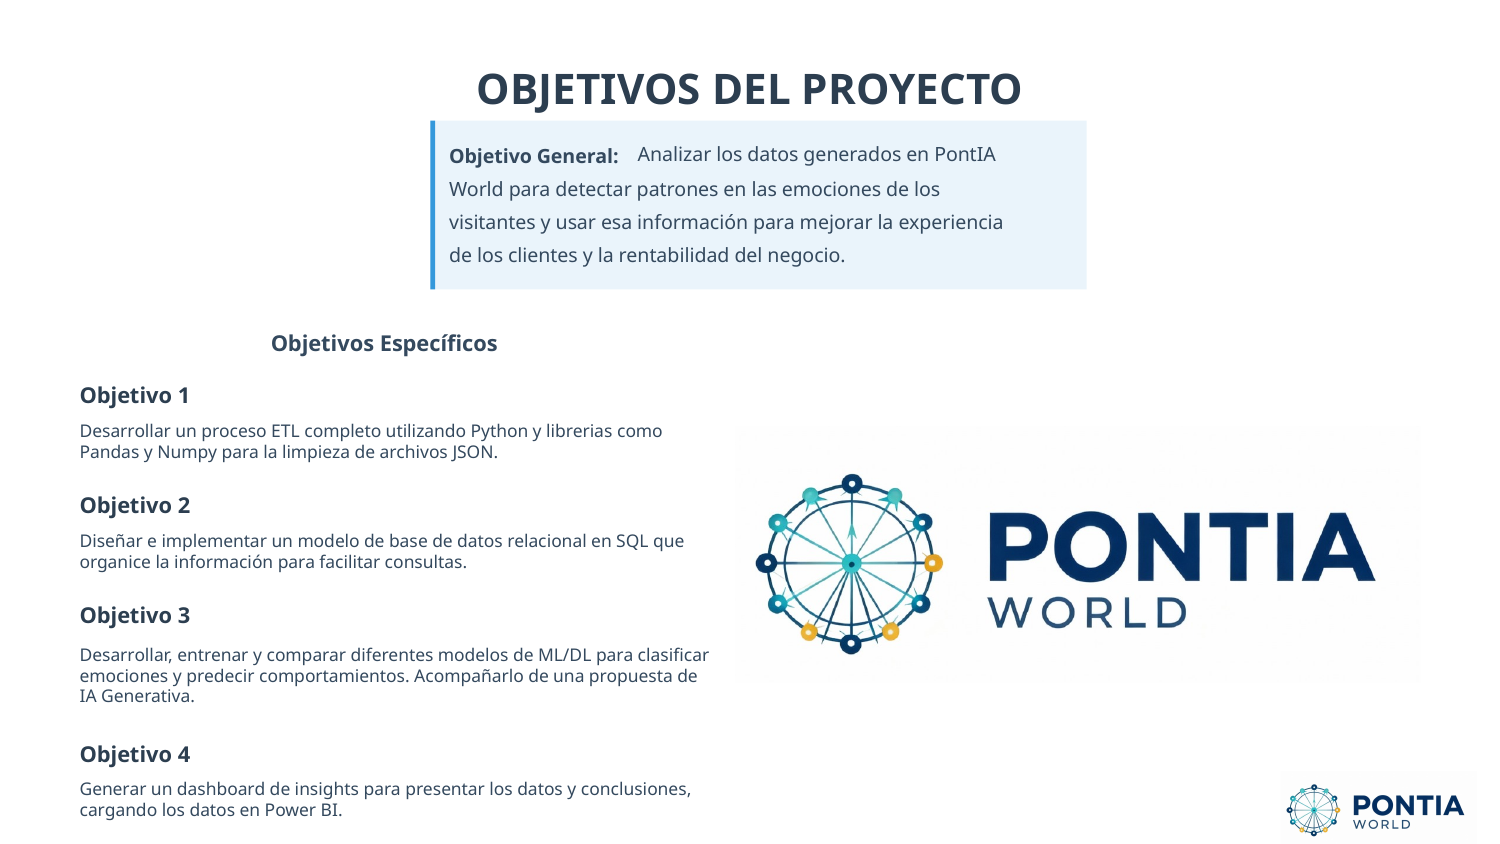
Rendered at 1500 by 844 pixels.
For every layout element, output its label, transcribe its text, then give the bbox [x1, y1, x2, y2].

picture [1280, 770, 1478, 844]
text_box Diseñar e implementar un modelo de base de datos relacional en SQL que organice la información para facilitar consultas. [79, 529, 713, 572]
text_box Desarrollar, entrenar y comparar diferentes modelos de ML/DL para clasificar emociones y predecir comportamientos. Acompañarlo de una propuesta de IA Generativa. [79, 643, 713, 707]
text_box Desarrollar un proceso ETL completo utilizando Python y librerias como Pandas y Numpy para la limpieza de archivos JSON. [79, 419, 713, 462]
text_box [430, 120, 436, 290]
text_box World para detectar patrones en las emociones de los [449, 176, 982, 201]
text_box visitantes y usar esa información para mejorar la experiencia [449, 209, 1051, 234]
text_box Analizar los datos generados en PontIA [632, 141, 1027, 166]
picture [734, 425, 1421, 684]
text_box OBJETIVOS DEL PROYECTO [56, 62, 1444, 114]
text_box Generar un dashboard de insights para presentar los datos y conclusiones, cargando los datos en Power BI. [79, 778, 713, 821]
text_box de los clientes y la rentabilidad del negocio. [449, 242, 879, 266]
text_box Objetivo 2 [79, 491, 713, 519]
text_box [436, 120, 1087, 290]
text_box Objetivo General: [449, 143, 633, 168]
text_box Objetivo 3 [79, 602, 713, 629]
text_box Objetivo 4 [79, 740, 713, 767]
text_box Objetivos Específicos [56, 329, 713, 356]
text_box Objetivo 1 [79, 381, 713, 409]
